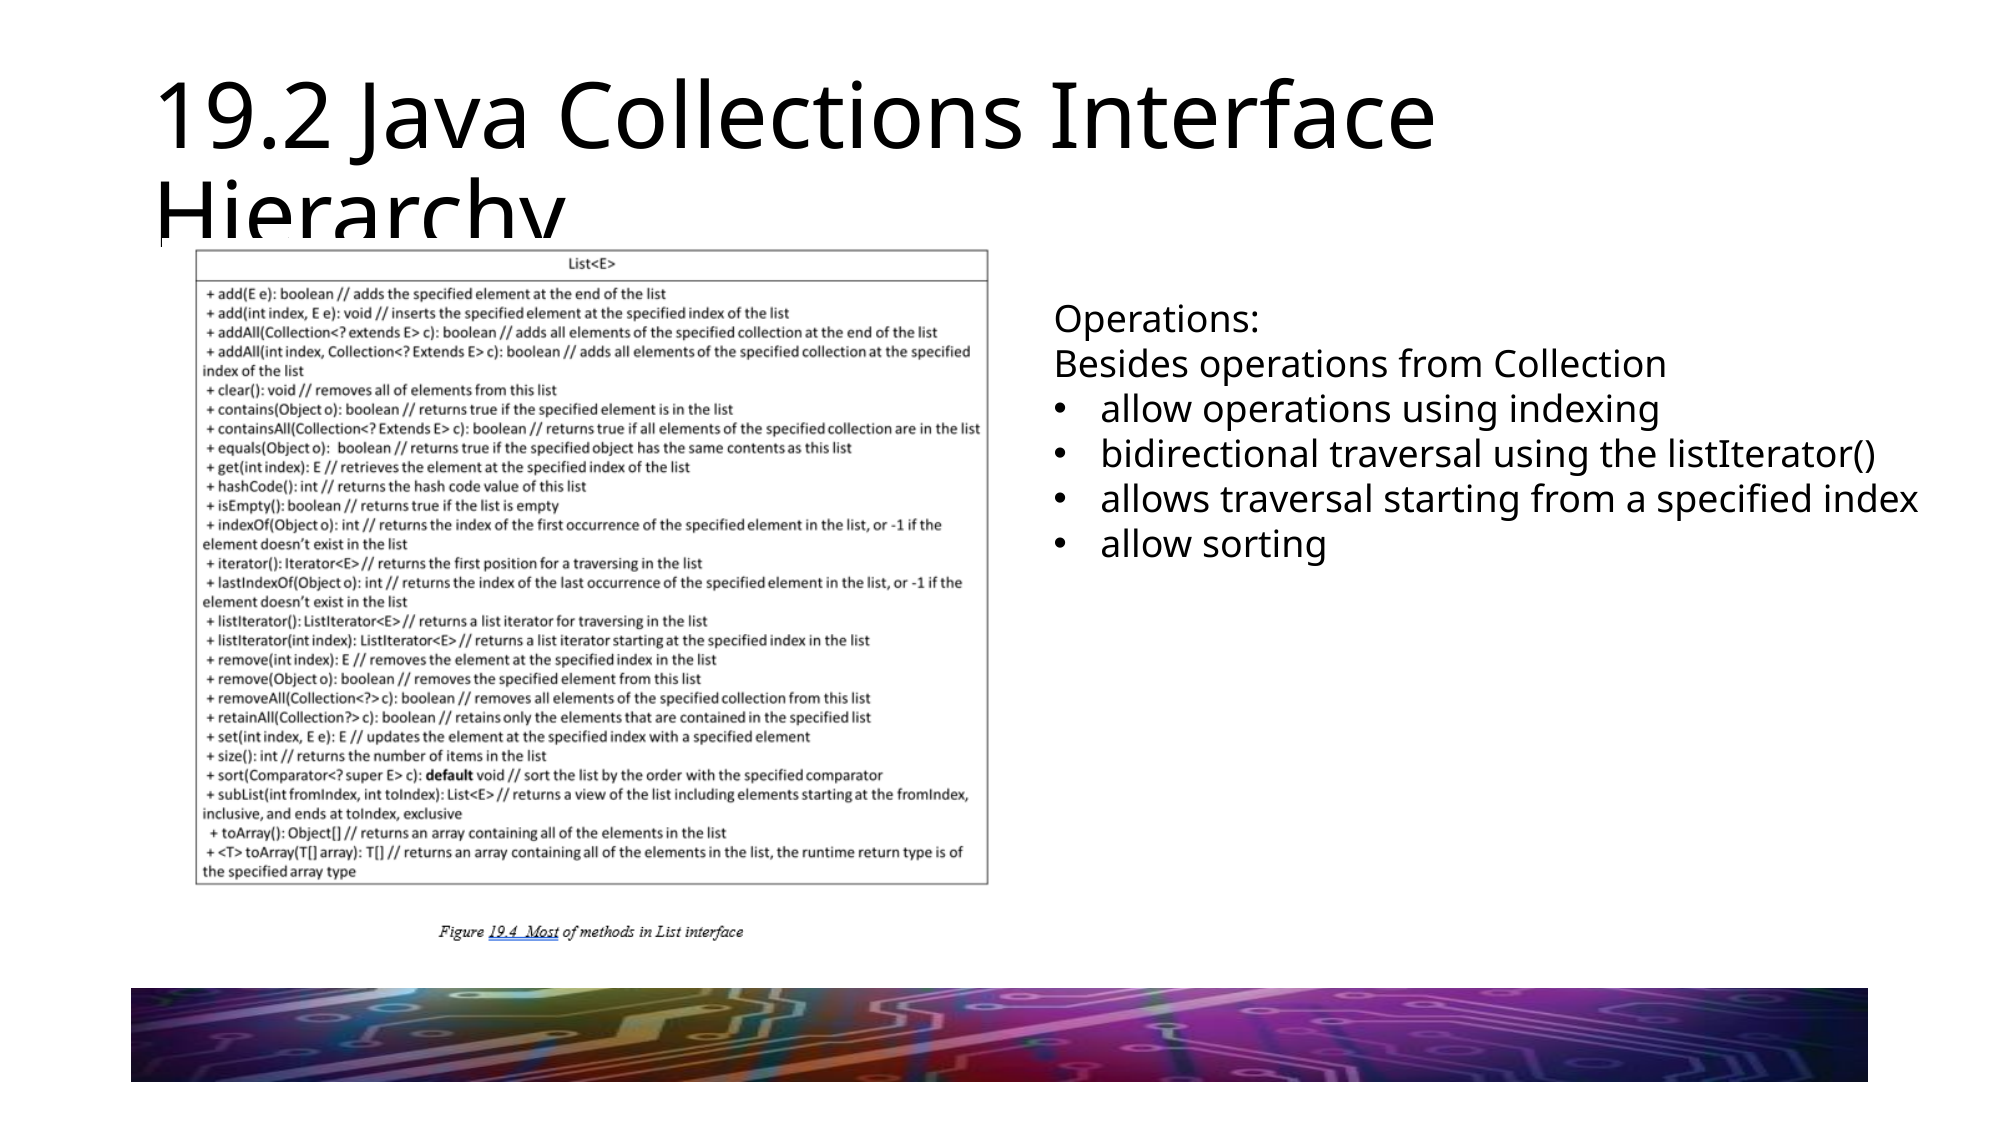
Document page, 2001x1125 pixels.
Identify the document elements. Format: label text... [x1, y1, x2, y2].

title 19.2 Java Collections Interface Hierarchy [137, 59, 1863, 278]
text_box Operations: Besides operations from Collection allow operations using indexing bidirectional traversal using the listIterator() allows traversal starting from a specified index allow sorting [1038, 288, 1945, 618]
picture [131, 988, 1869, 1083]
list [162, 237, 1022, 953]
